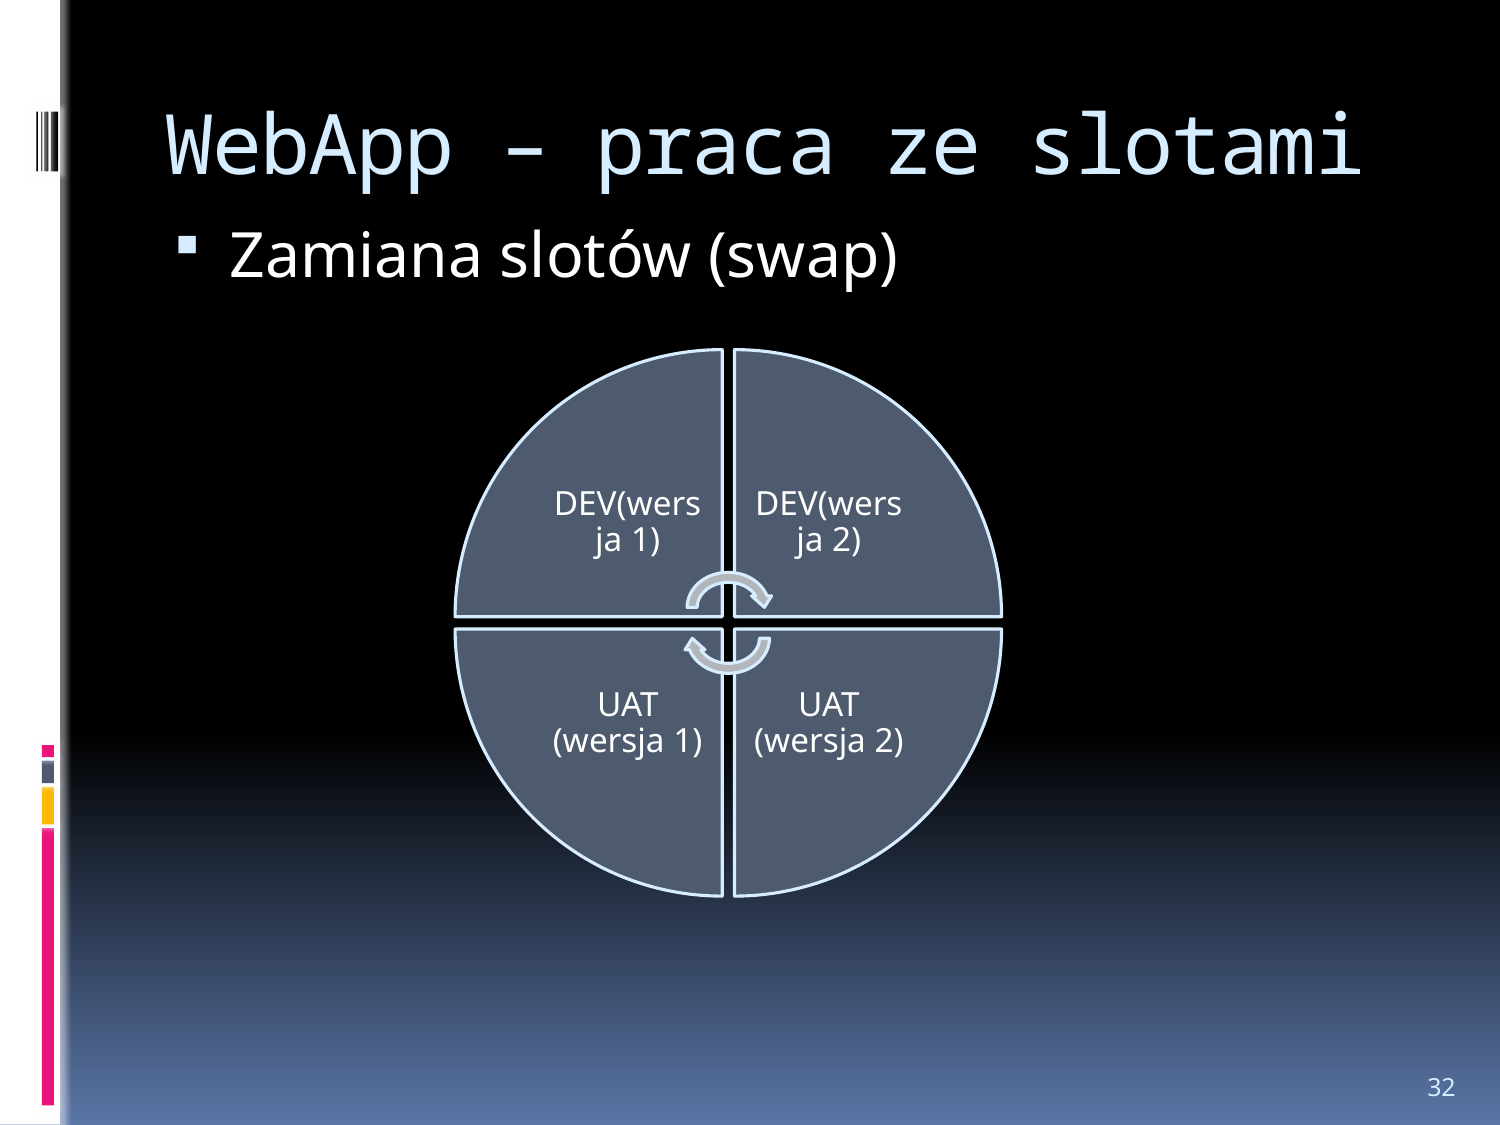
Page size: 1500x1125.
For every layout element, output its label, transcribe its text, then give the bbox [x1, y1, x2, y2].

slide_number 32 [1412, 1052, 1488, 1113]
title WebApp – praca ze slotami [150, 83, 1425, 234]
list Zamiana slotów (swap) [147, 208, 1339, 996]
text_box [277, 313, 1180, 932]
